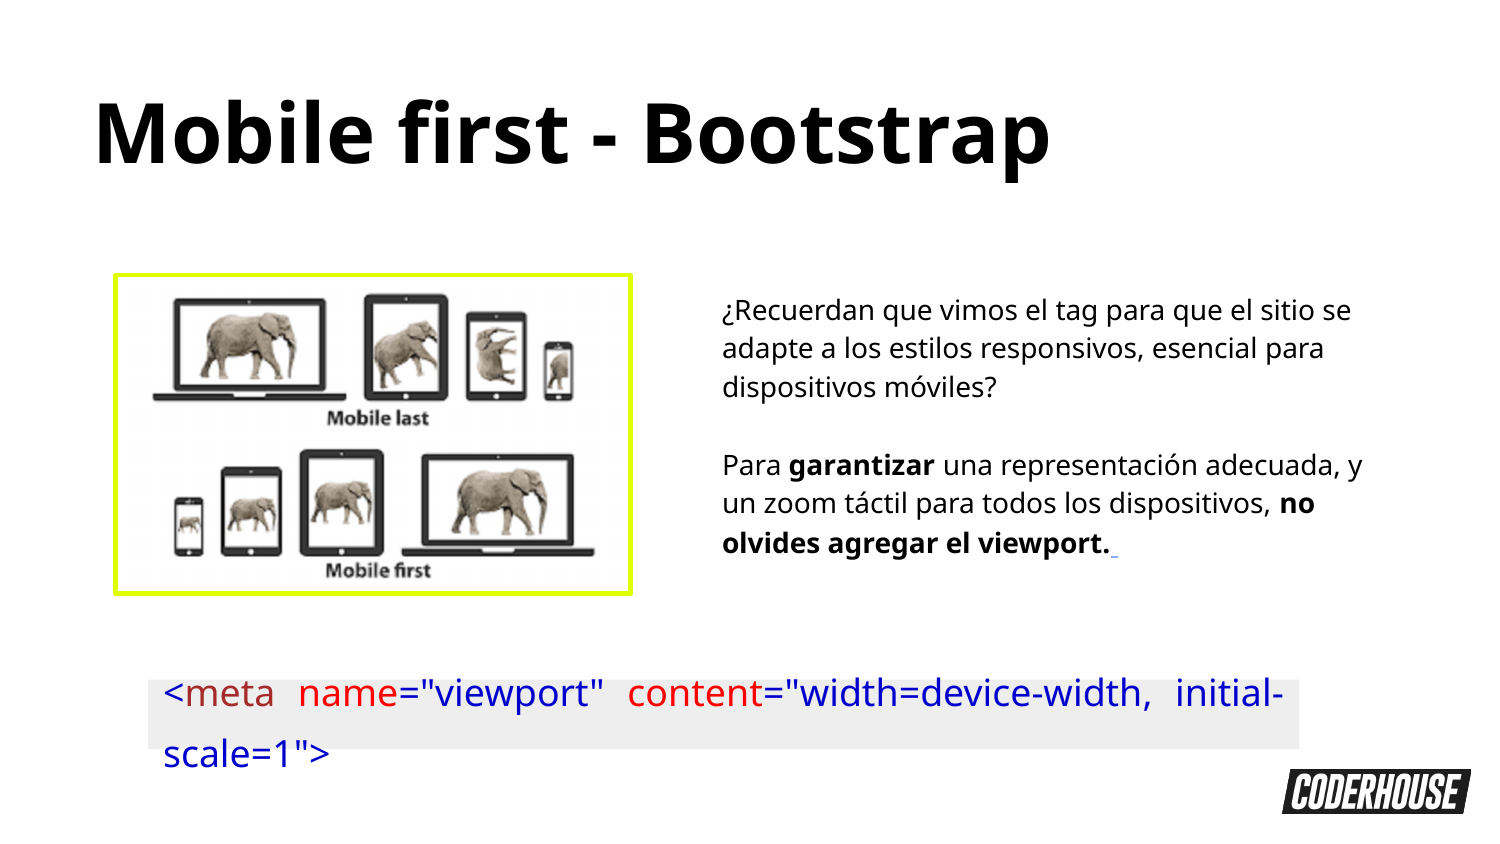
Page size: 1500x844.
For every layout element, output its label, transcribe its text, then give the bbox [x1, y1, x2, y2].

text_box ¿Recuerdan que vimos el tag para que el sitio se adapte a los estilos responsivos, esencial para dispositivos móviles? Para garantizar una representación adecuada, y un zoom táctil para todos los dispositivos, no olvides agregar el viewport. [707, 272, 1403, 579]
picture [117, 276, 629, 592]
picture [1281, 769, 1471, 814]
text_box Mobile first - Bootstrap [77, 76, 1422, 197]
text_box <meta name="viewport" content="width=device-width, initial-scale=1"> [148, 679, 1300, 749]
